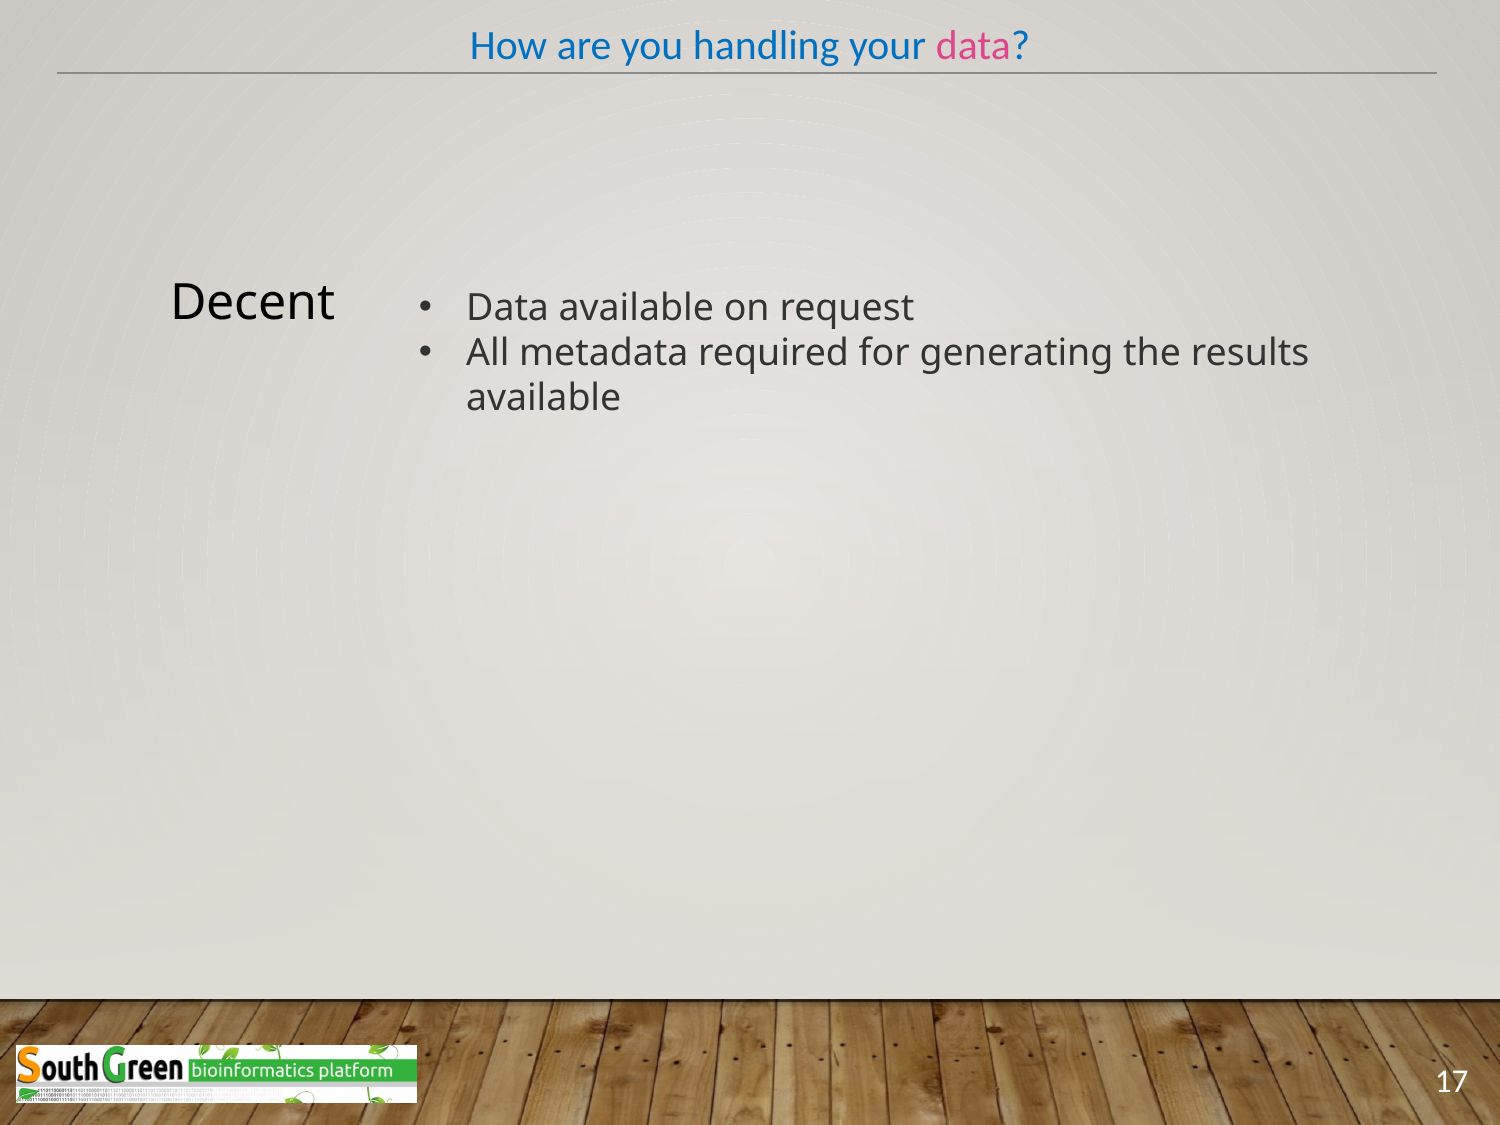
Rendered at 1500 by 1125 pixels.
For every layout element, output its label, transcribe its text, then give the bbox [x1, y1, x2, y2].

slide_number 17 [1369, 1051, 1484, 1105]
text_box Decent [155, 262, 369, 398]
list How are you handling your data? [0, 0, 1500, 73]
text_box Data available on request All metadata required for generating the results available [404, 275, 1484, 426]
picture [0, 999, 1500, 1125]
